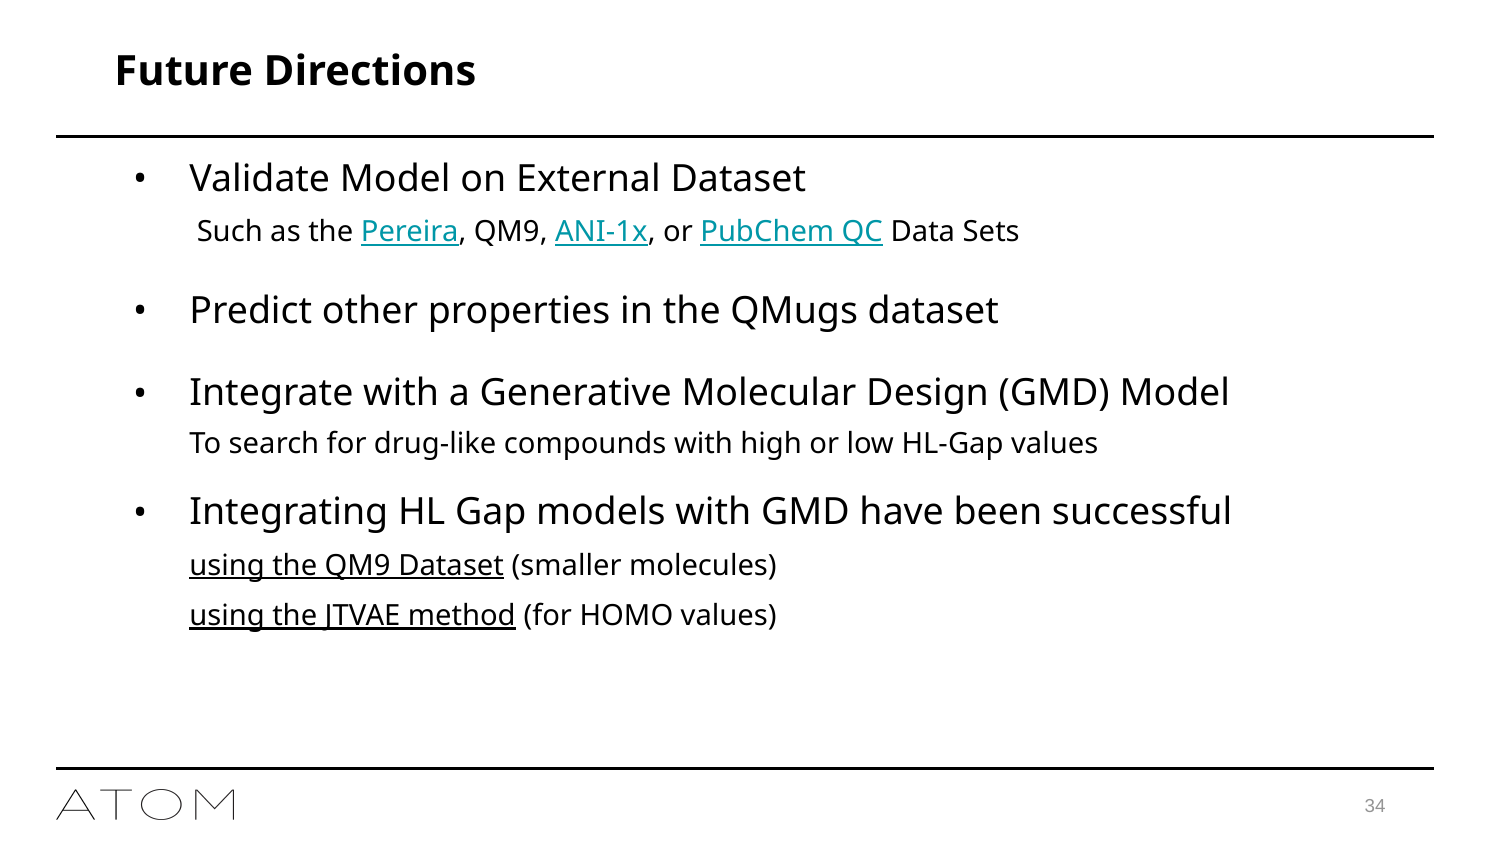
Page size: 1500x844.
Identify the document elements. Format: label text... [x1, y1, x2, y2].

title Future Directions [103, 19, 1397, 126]
slide_number 34 [1059, 782, 1397, 827]
list Validate Model on External Dataset Such as the Pereira, QM9, ANI-1x, or PubChem QC Data Sets Predict other properties in the QMugs dataset Integrate with a Generative Molecular Design (GMD) Model To search for drug-like compounds with high or low HL-Gap values Integrating HL Gap models with GMD have been successful using the QM9 Dataset (smaller molecules) using the JTVAE method (for HOMO values) [103, 151, 1397, 748]
picture [56, 789, 234, 820]
